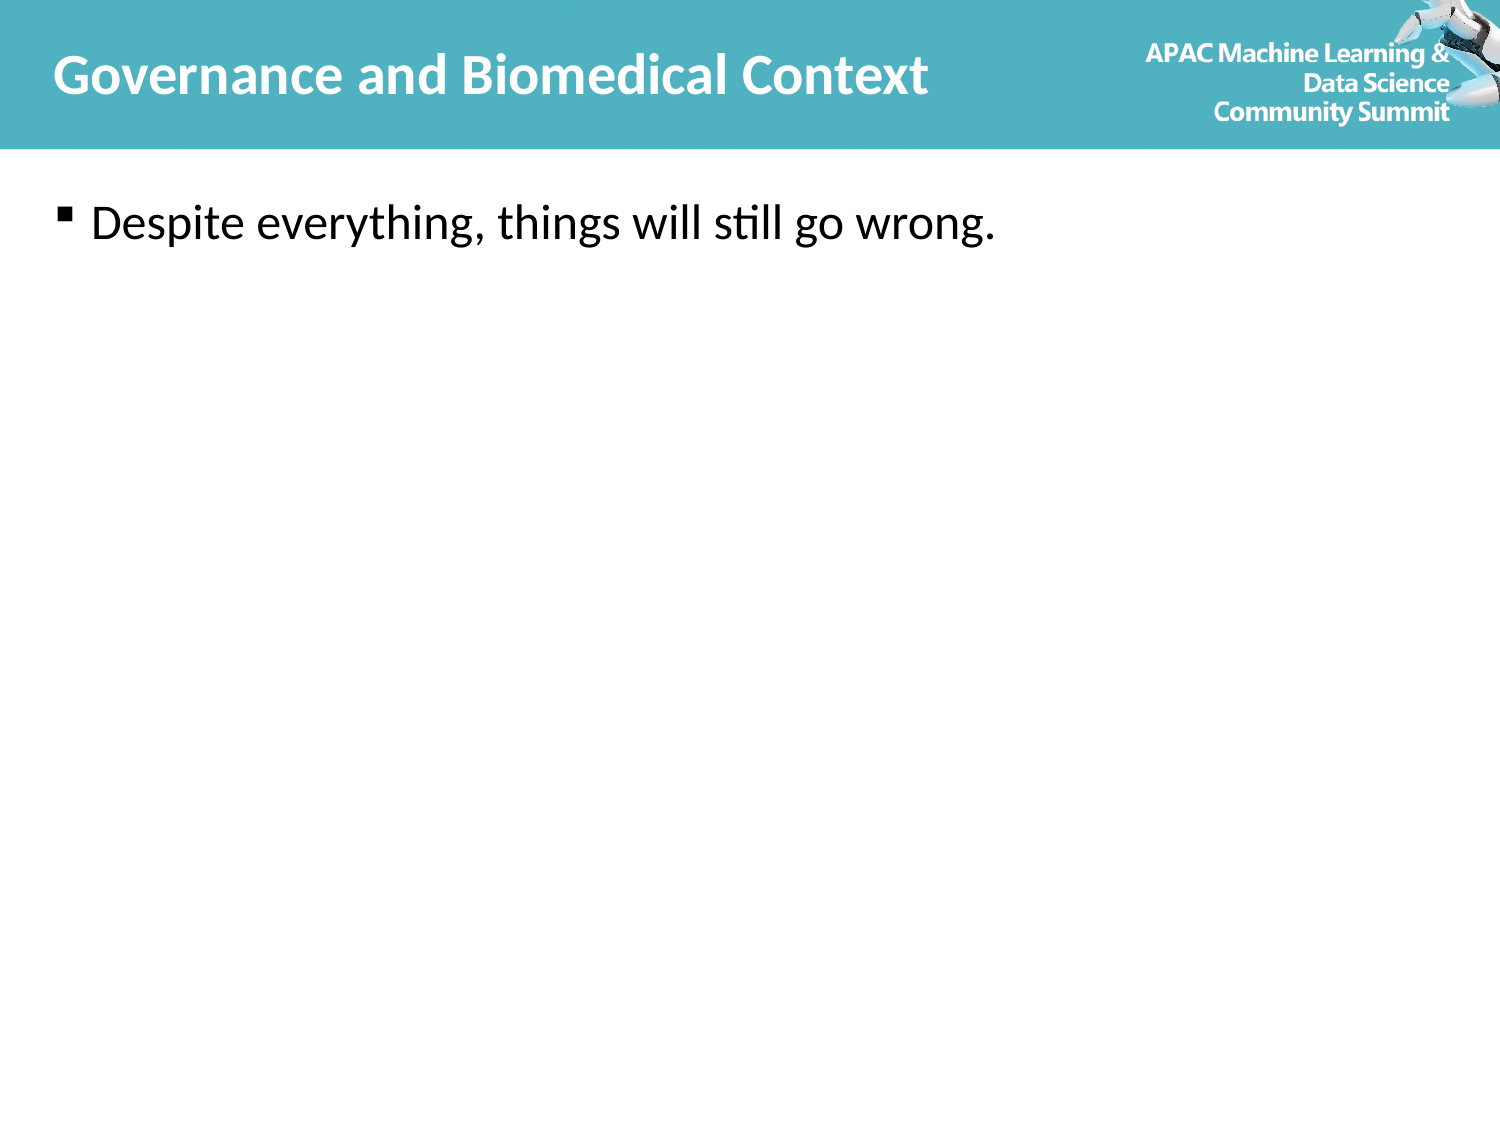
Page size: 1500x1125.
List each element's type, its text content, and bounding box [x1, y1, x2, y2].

picture [0, 0, 1500, 1125]
title Governance and Biomedical Context [38, 13, 1462, 138]
list Despite everything, things will still go wrong. [38, 189, 1462, 1009]
